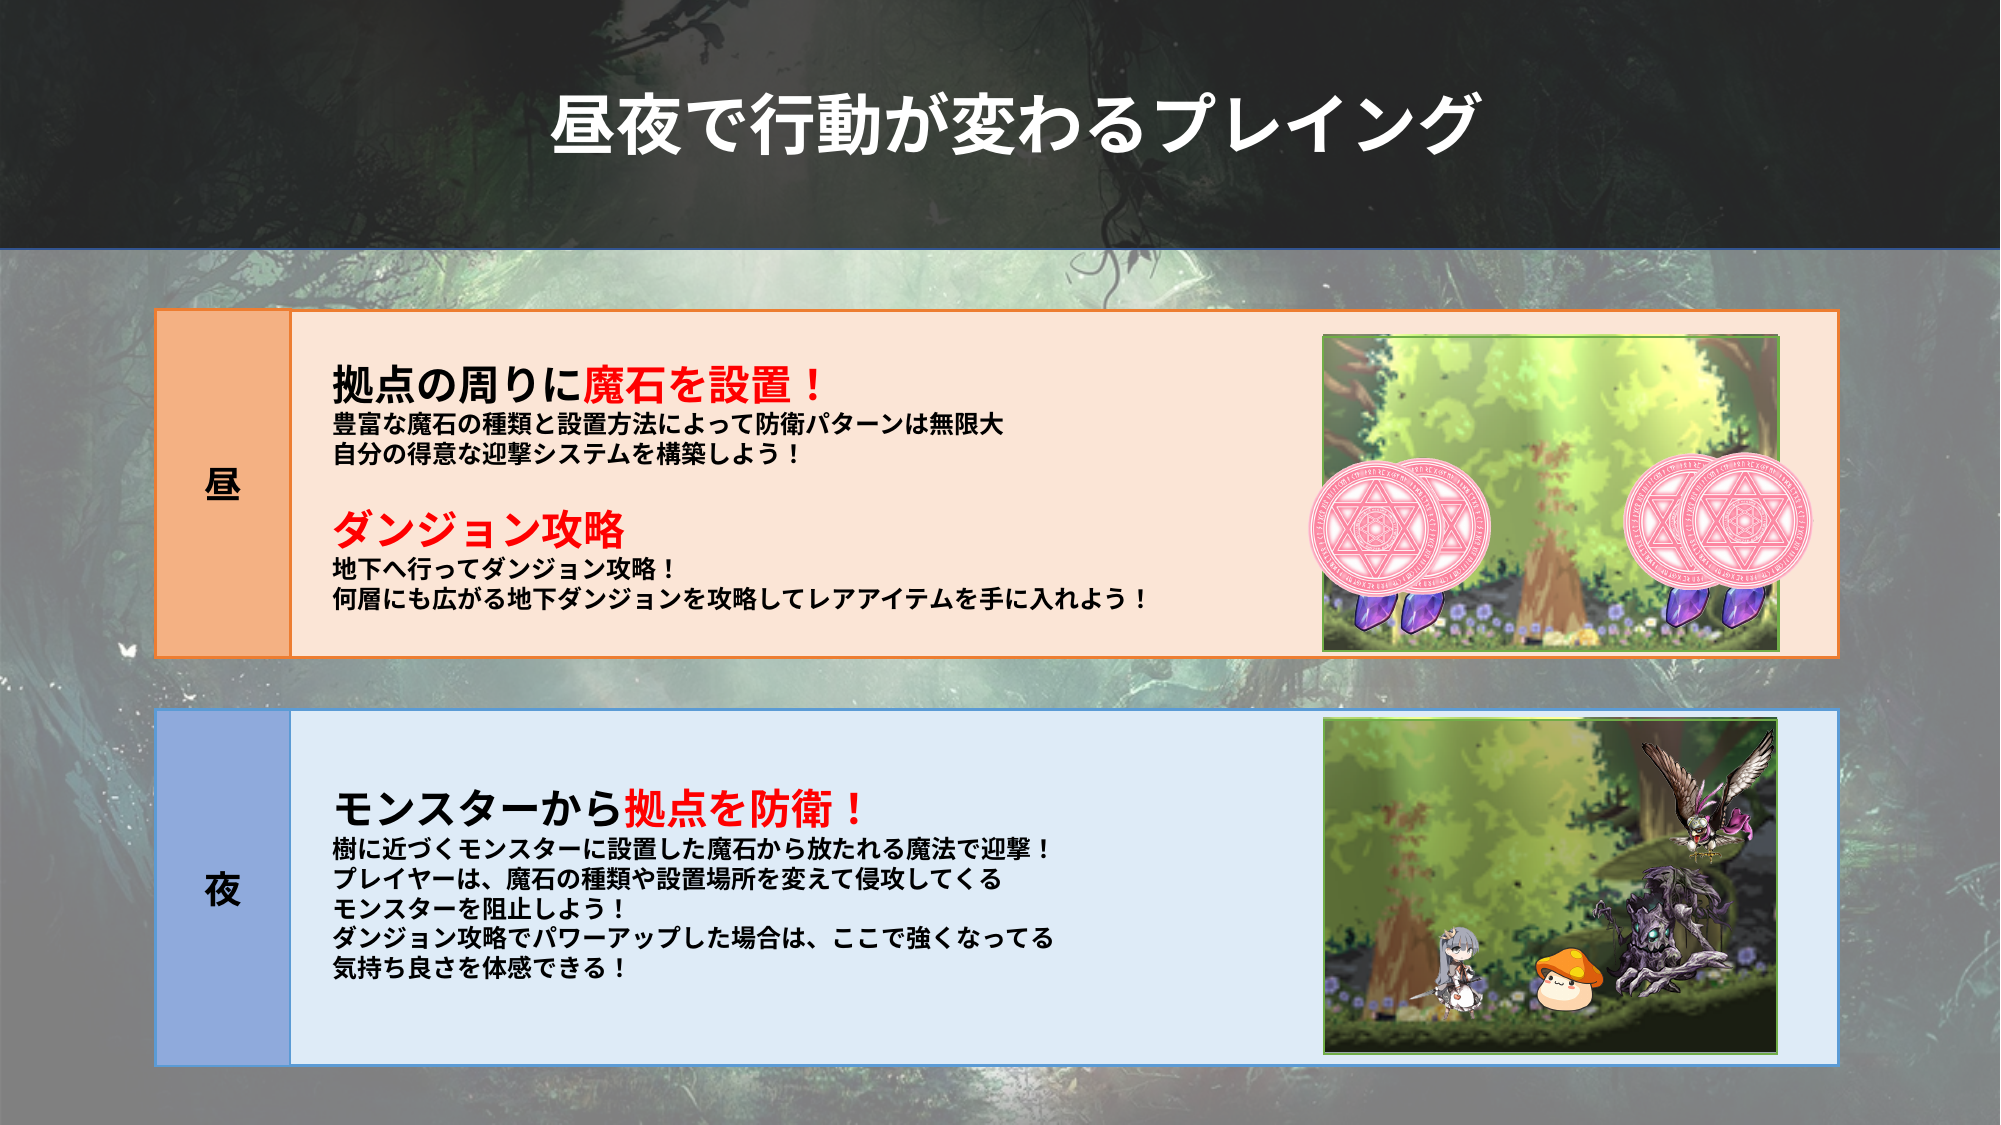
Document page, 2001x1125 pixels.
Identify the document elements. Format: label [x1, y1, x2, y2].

text_box [155, 709, 1839, 1067]
picture [1611, 437, 1826, 631]
text_box [0, 250, 2000, 1125]
text_box [1323, 717, 1788, 1054]
picture [1295, 443, 1504, 637]
text_box [0, 0, 2000, 250]
text_box [155, 309, 1839, 658]
text_box [1322, 334, 1779, 651]
